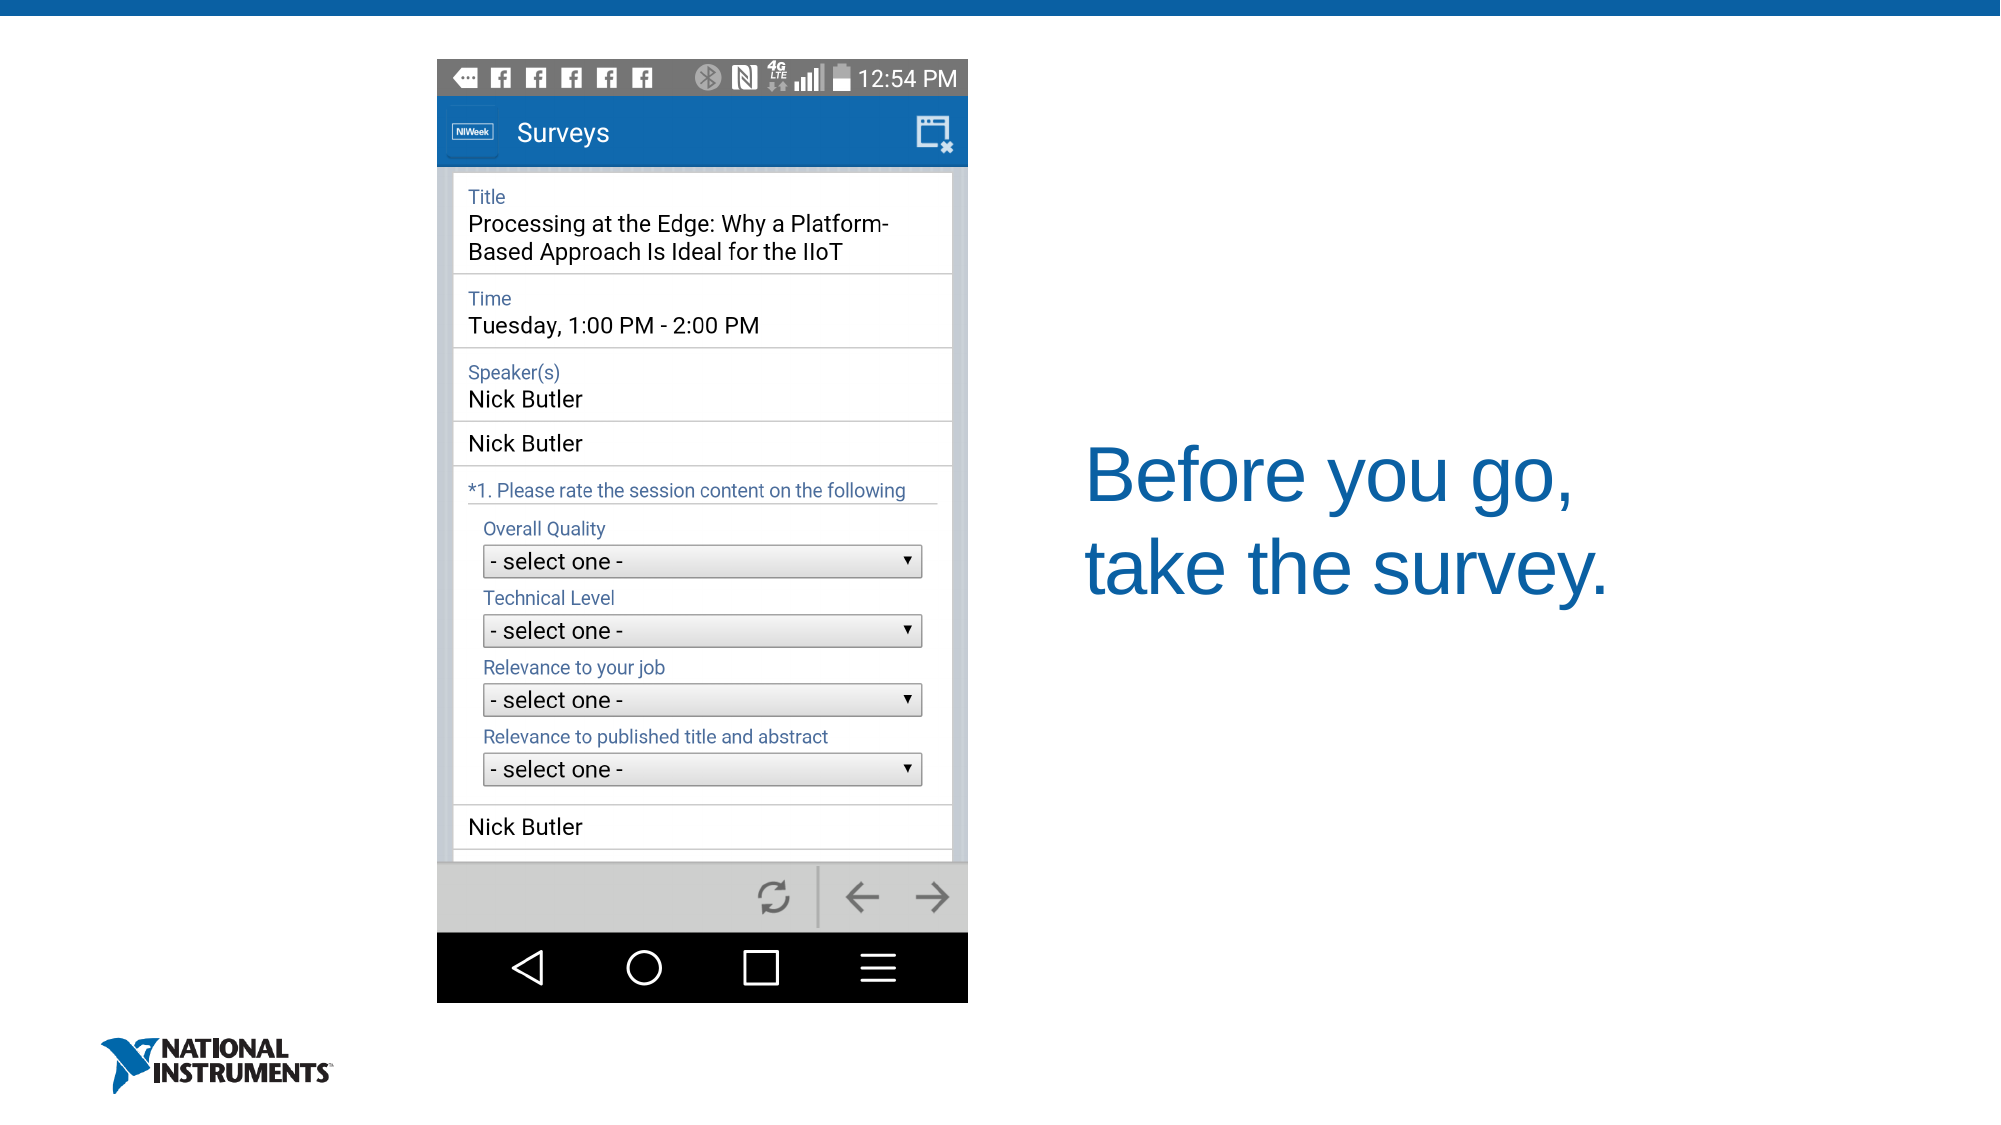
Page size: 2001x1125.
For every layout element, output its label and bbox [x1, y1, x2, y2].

picture [437, 59, 968, 1003]
